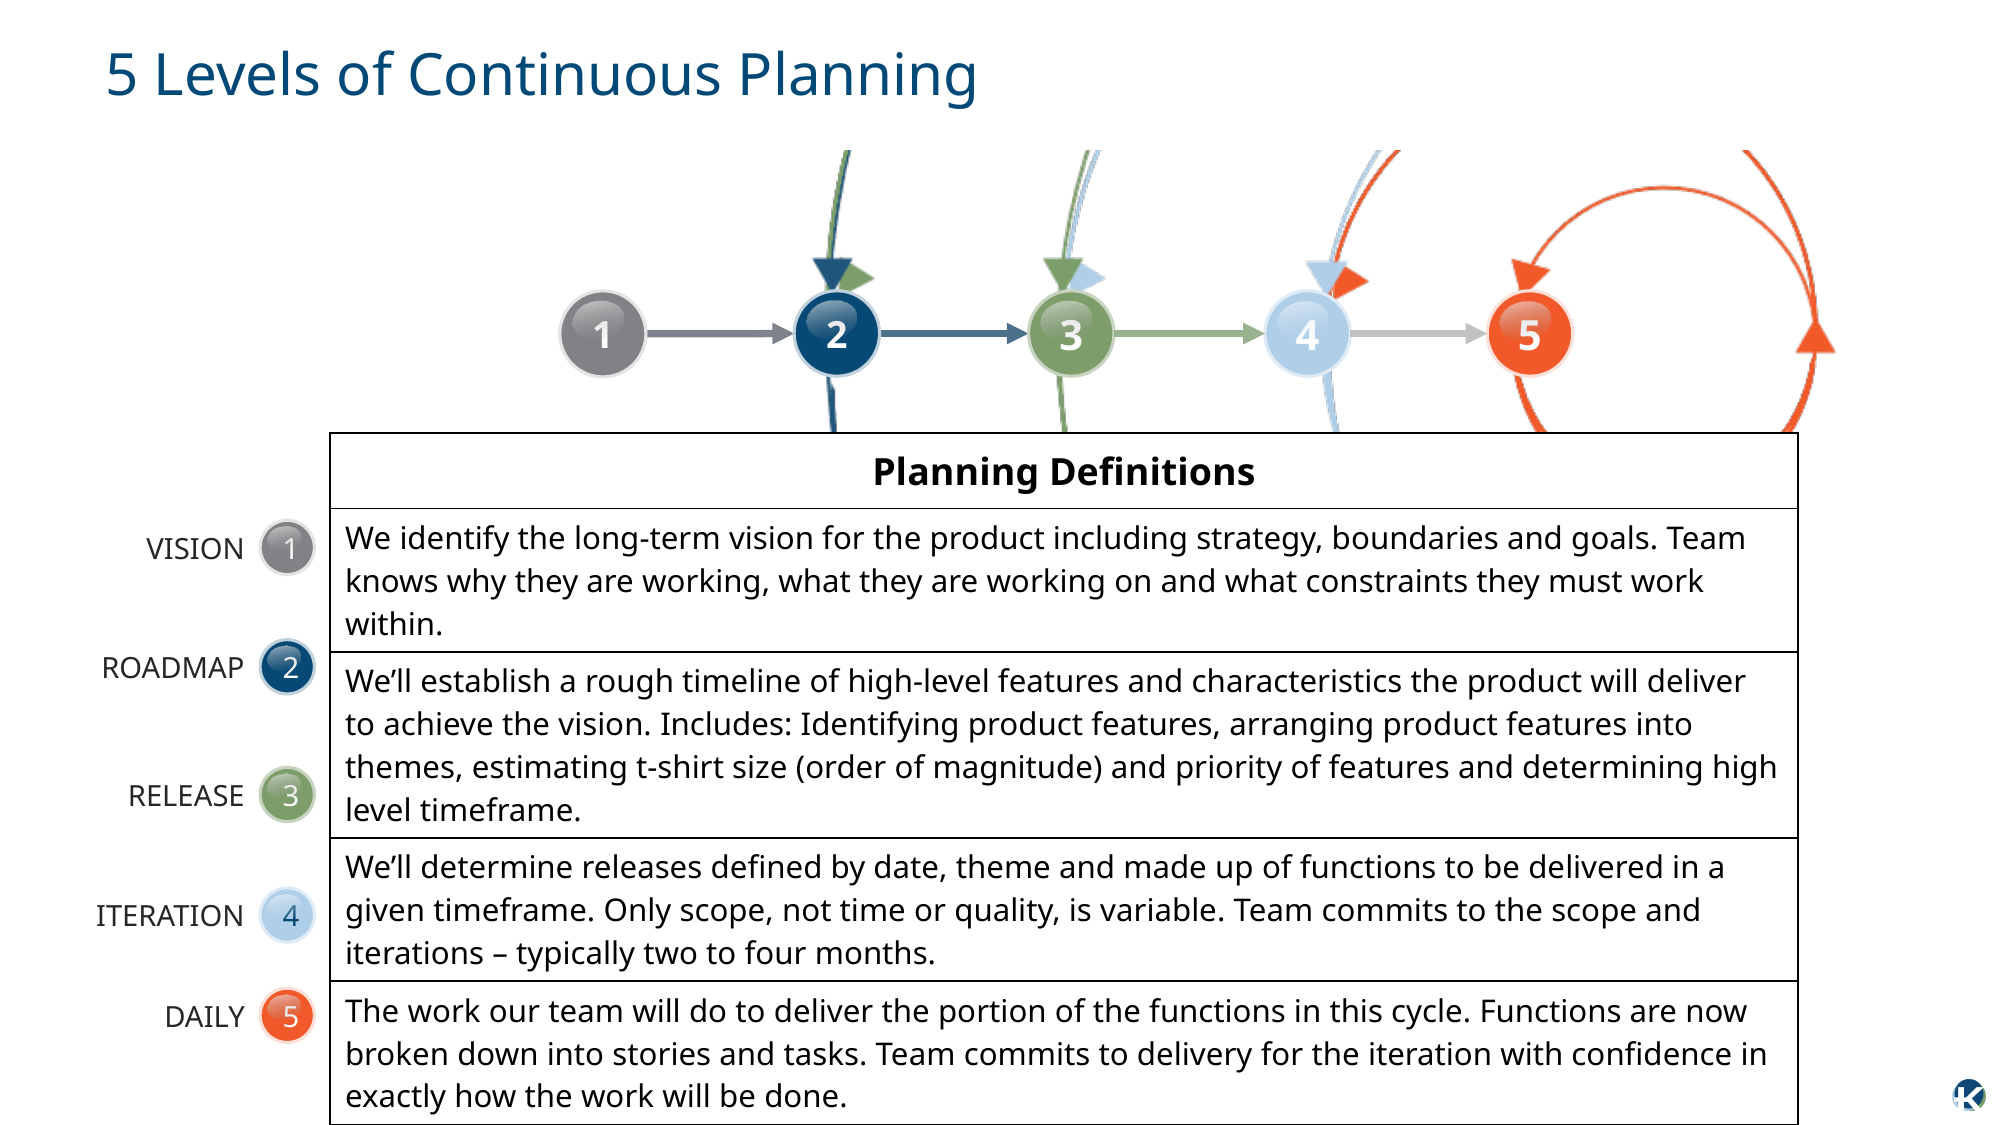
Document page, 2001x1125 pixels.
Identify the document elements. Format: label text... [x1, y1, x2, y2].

picture [1951, 1078, 1987, 1112]
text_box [2, 150, 1921, 1053]
title 5 Levels of Continuous Planning [90, 33, 1816, 119]
